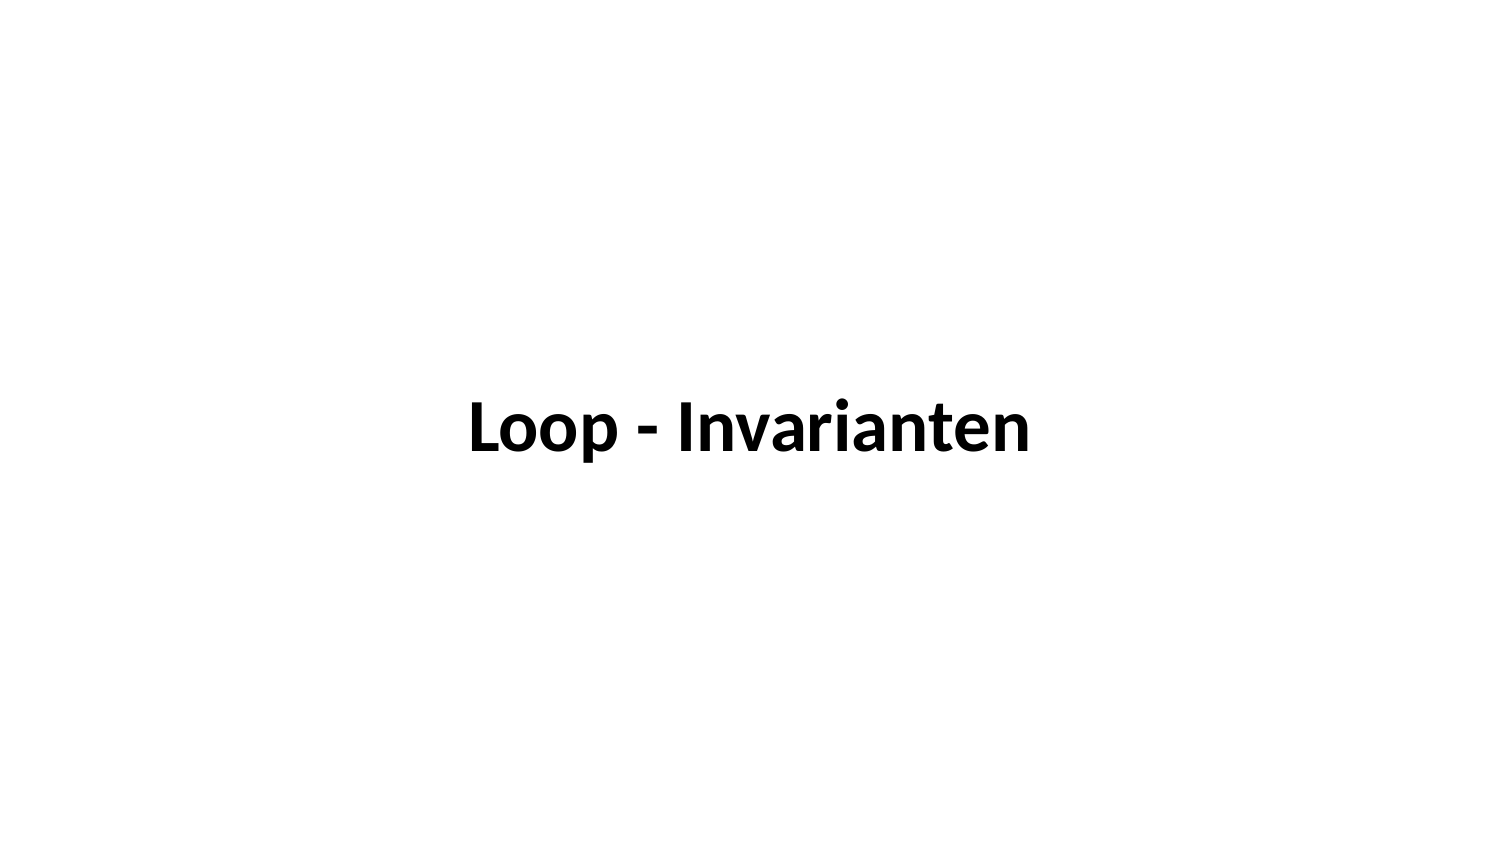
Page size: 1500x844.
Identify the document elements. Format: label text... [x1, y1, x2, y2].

title Loop - Invarianten [51, 352, 1449, 491]
